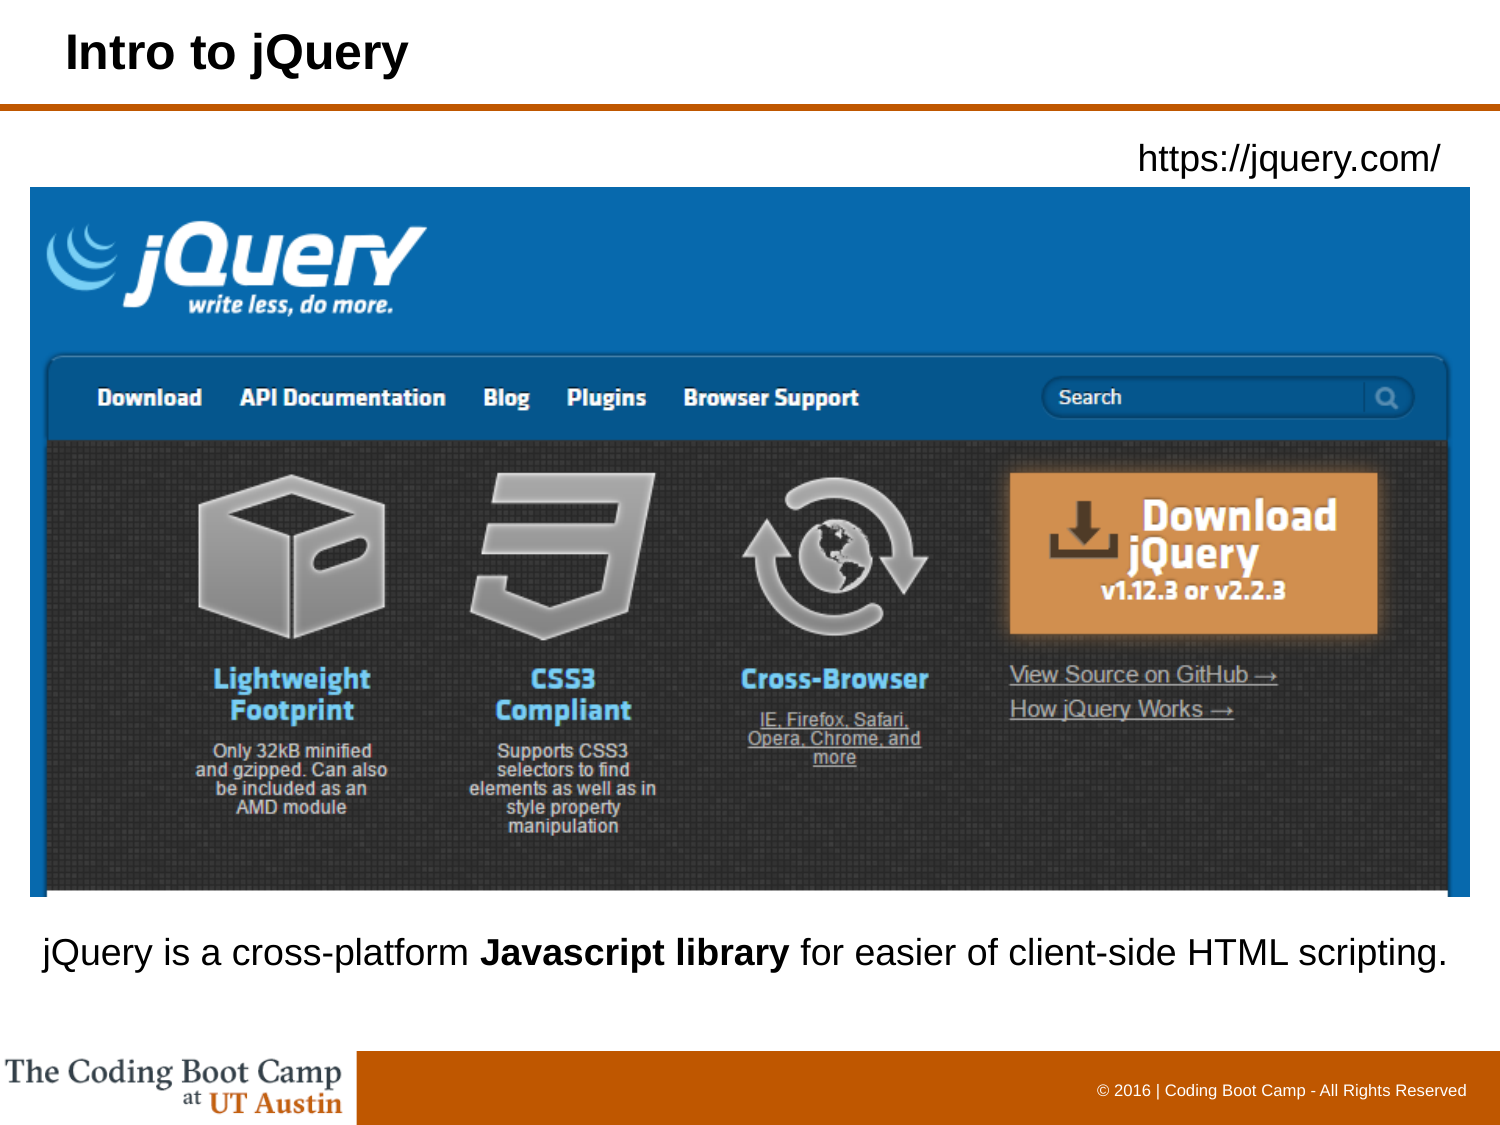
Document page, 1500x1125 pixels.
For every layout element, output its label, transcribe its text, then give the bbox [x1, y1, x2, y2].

text_box https://jquery.com/ [1122, 126, 1457, 187]
picture [30, 187, 1470, 897]
title Intro to jQuery [50, 0, 948, 108]
picture [0, 1050, 357, 1125]
text_box jQuery is a cross-platform Javascript library for easier of client-side HTML scripting. [27, 921, 1470, 981]
